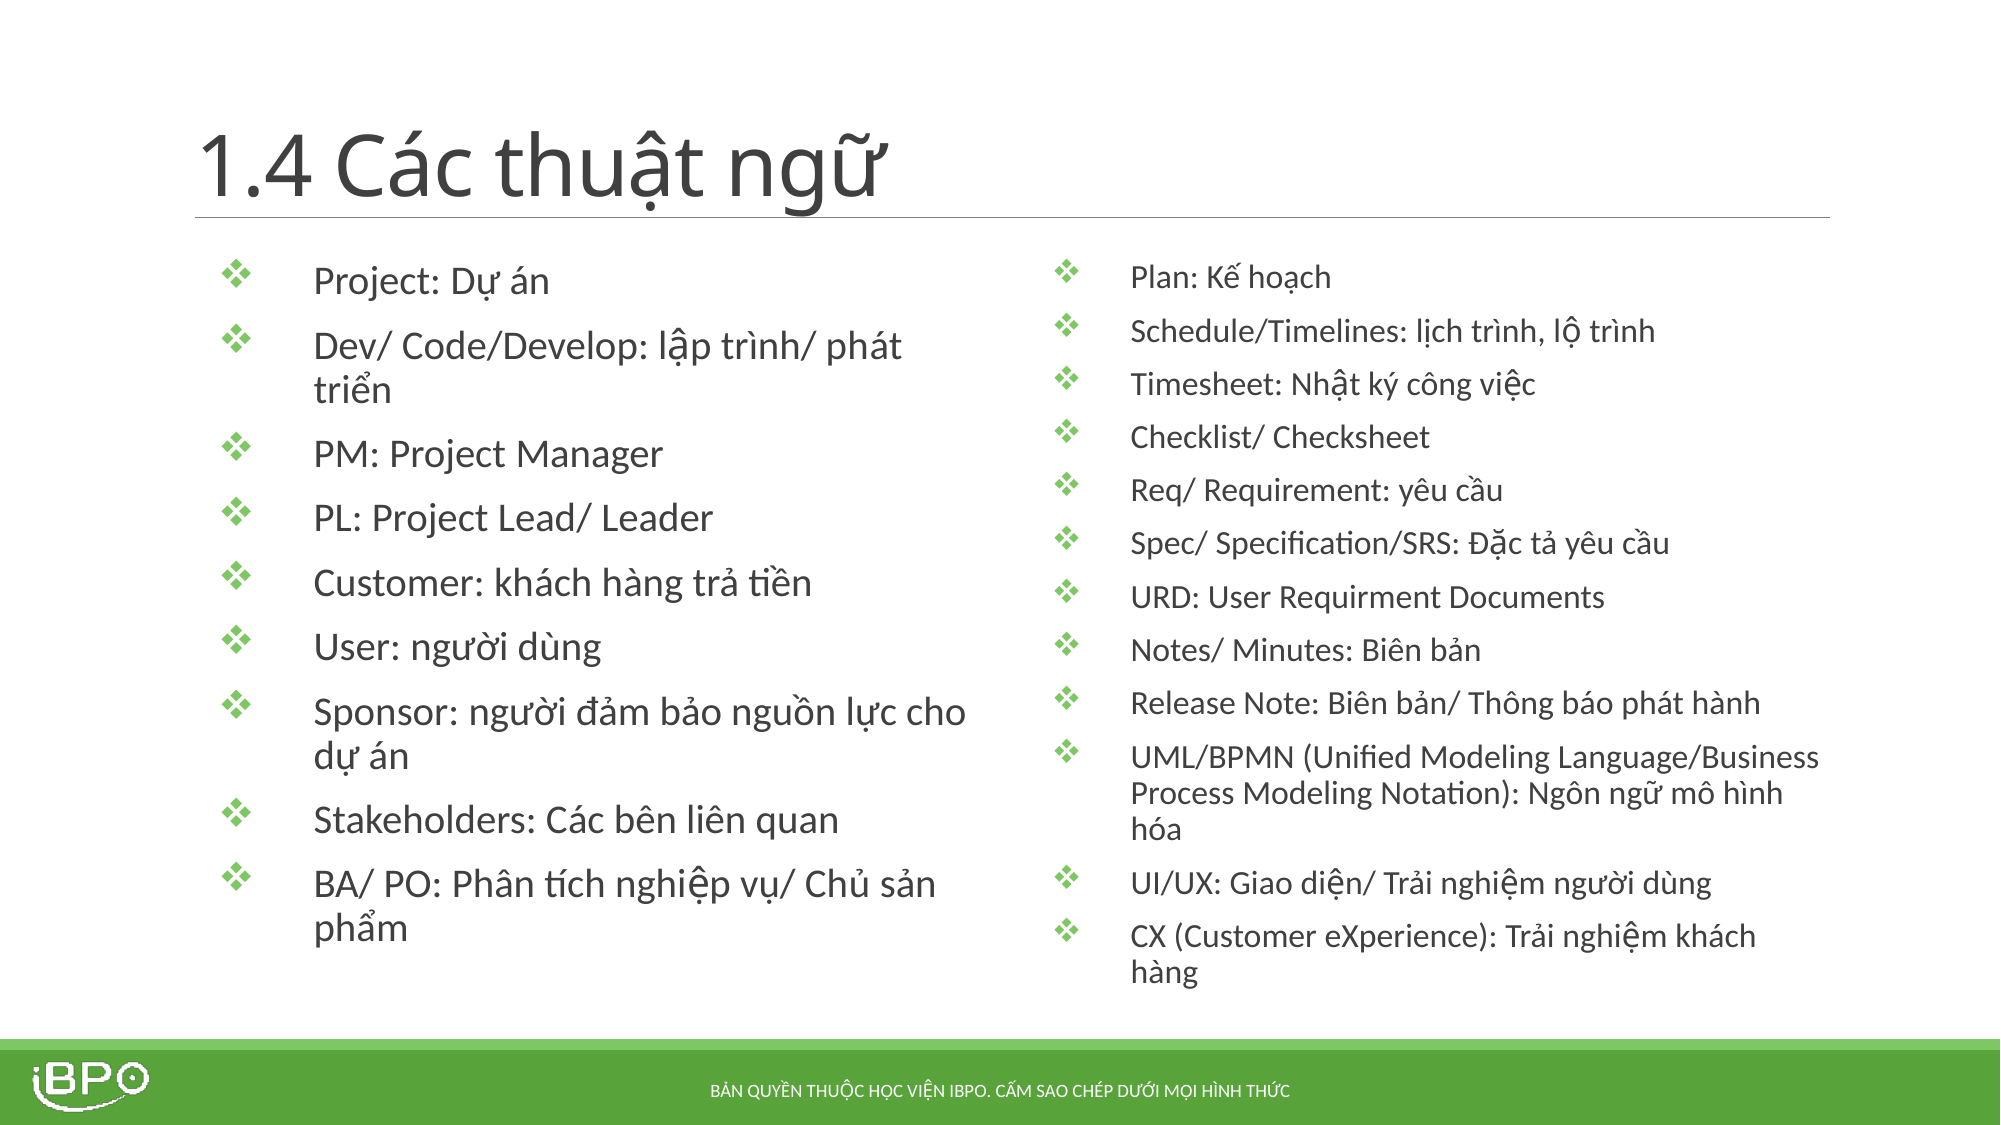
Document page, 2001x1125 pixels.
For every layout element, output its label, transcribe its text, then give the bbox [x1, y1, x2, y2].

picture [13, 1048, 167, 1125]
title 1.4 Các thuật ngữ [180, 47, 1830, 222]
list Plan: Kế hoạch Schedule/Timelines: lịch trình, lộ trình Timesheet: Nhật ký công việc Checklist/ Checksheet Req/ Requirement: yêu cầu Spec/ Specification/SRS: Đặc tả yêu cầu URD: User Requirment Documents Notes/ Minutes: Biên bản Release Note: Biên bản/ Thông báo phát hành UML/BPMN (Unified Modeling Language/Business Process Modeling Notation): Ngôn ngữ mô hình hóa UI/UX: Giao diện/ Trải nghiệm người dùng CX (Customer eXperience): Trải nghiệm khách hàng [1020, 252, 1830, 1018]
footer Bản quyền thuộc Học viện iBPO. Cấm sao chép dưới mọi hình thức [604, 1059, 1396, 1120]
list Project: Dự án Dev/ Code/Develop: lập trình/ phát triển PM: Project Manager PL: Project Lead/ Leader Customer: khách hàng trả tiền User: người dùng Sponsor: người đảm bảo nguồn lực cho dự án Stakeholders: Các bên liên quan BA/ PO: Phân tích nghiệp vụ/ Chủ sản phẩm [180, 252, 990, 963]
